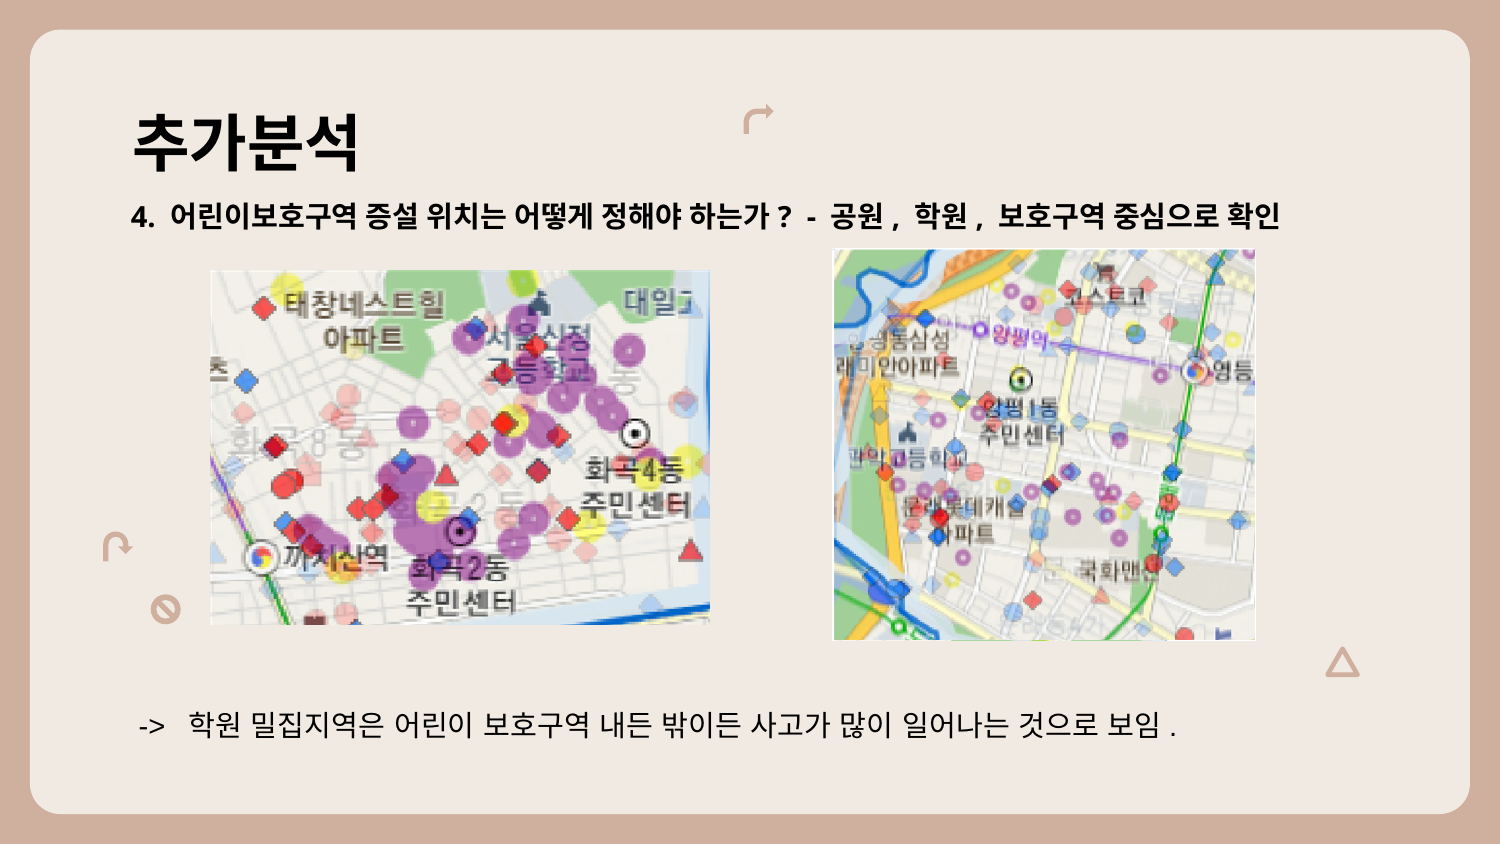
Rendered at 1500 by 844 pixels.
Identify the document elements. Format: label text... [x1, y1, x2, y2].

title 추가분석 [116, 88, 720, 183]
text_box [743, 103, 774, 134]
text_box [103, 531, 182, 625]
picture [209, 270, 710, 625]
text_box [1327, 648, 1358, 675]
text_box 4. 어린이보호구역 증설 위치는 어떻게 정해야 하는가? - 공원, 학원, 보호구역 중심으로 확인 [115, 183, 1419, 248]
text_box -> 학원 밀집지역은 어린이 보호구역 내든 밖이든 사고가 많이 일어나는 것으로 보임. [123, 687, 1459, 758]
picture [832, 248, 1256, 641]
